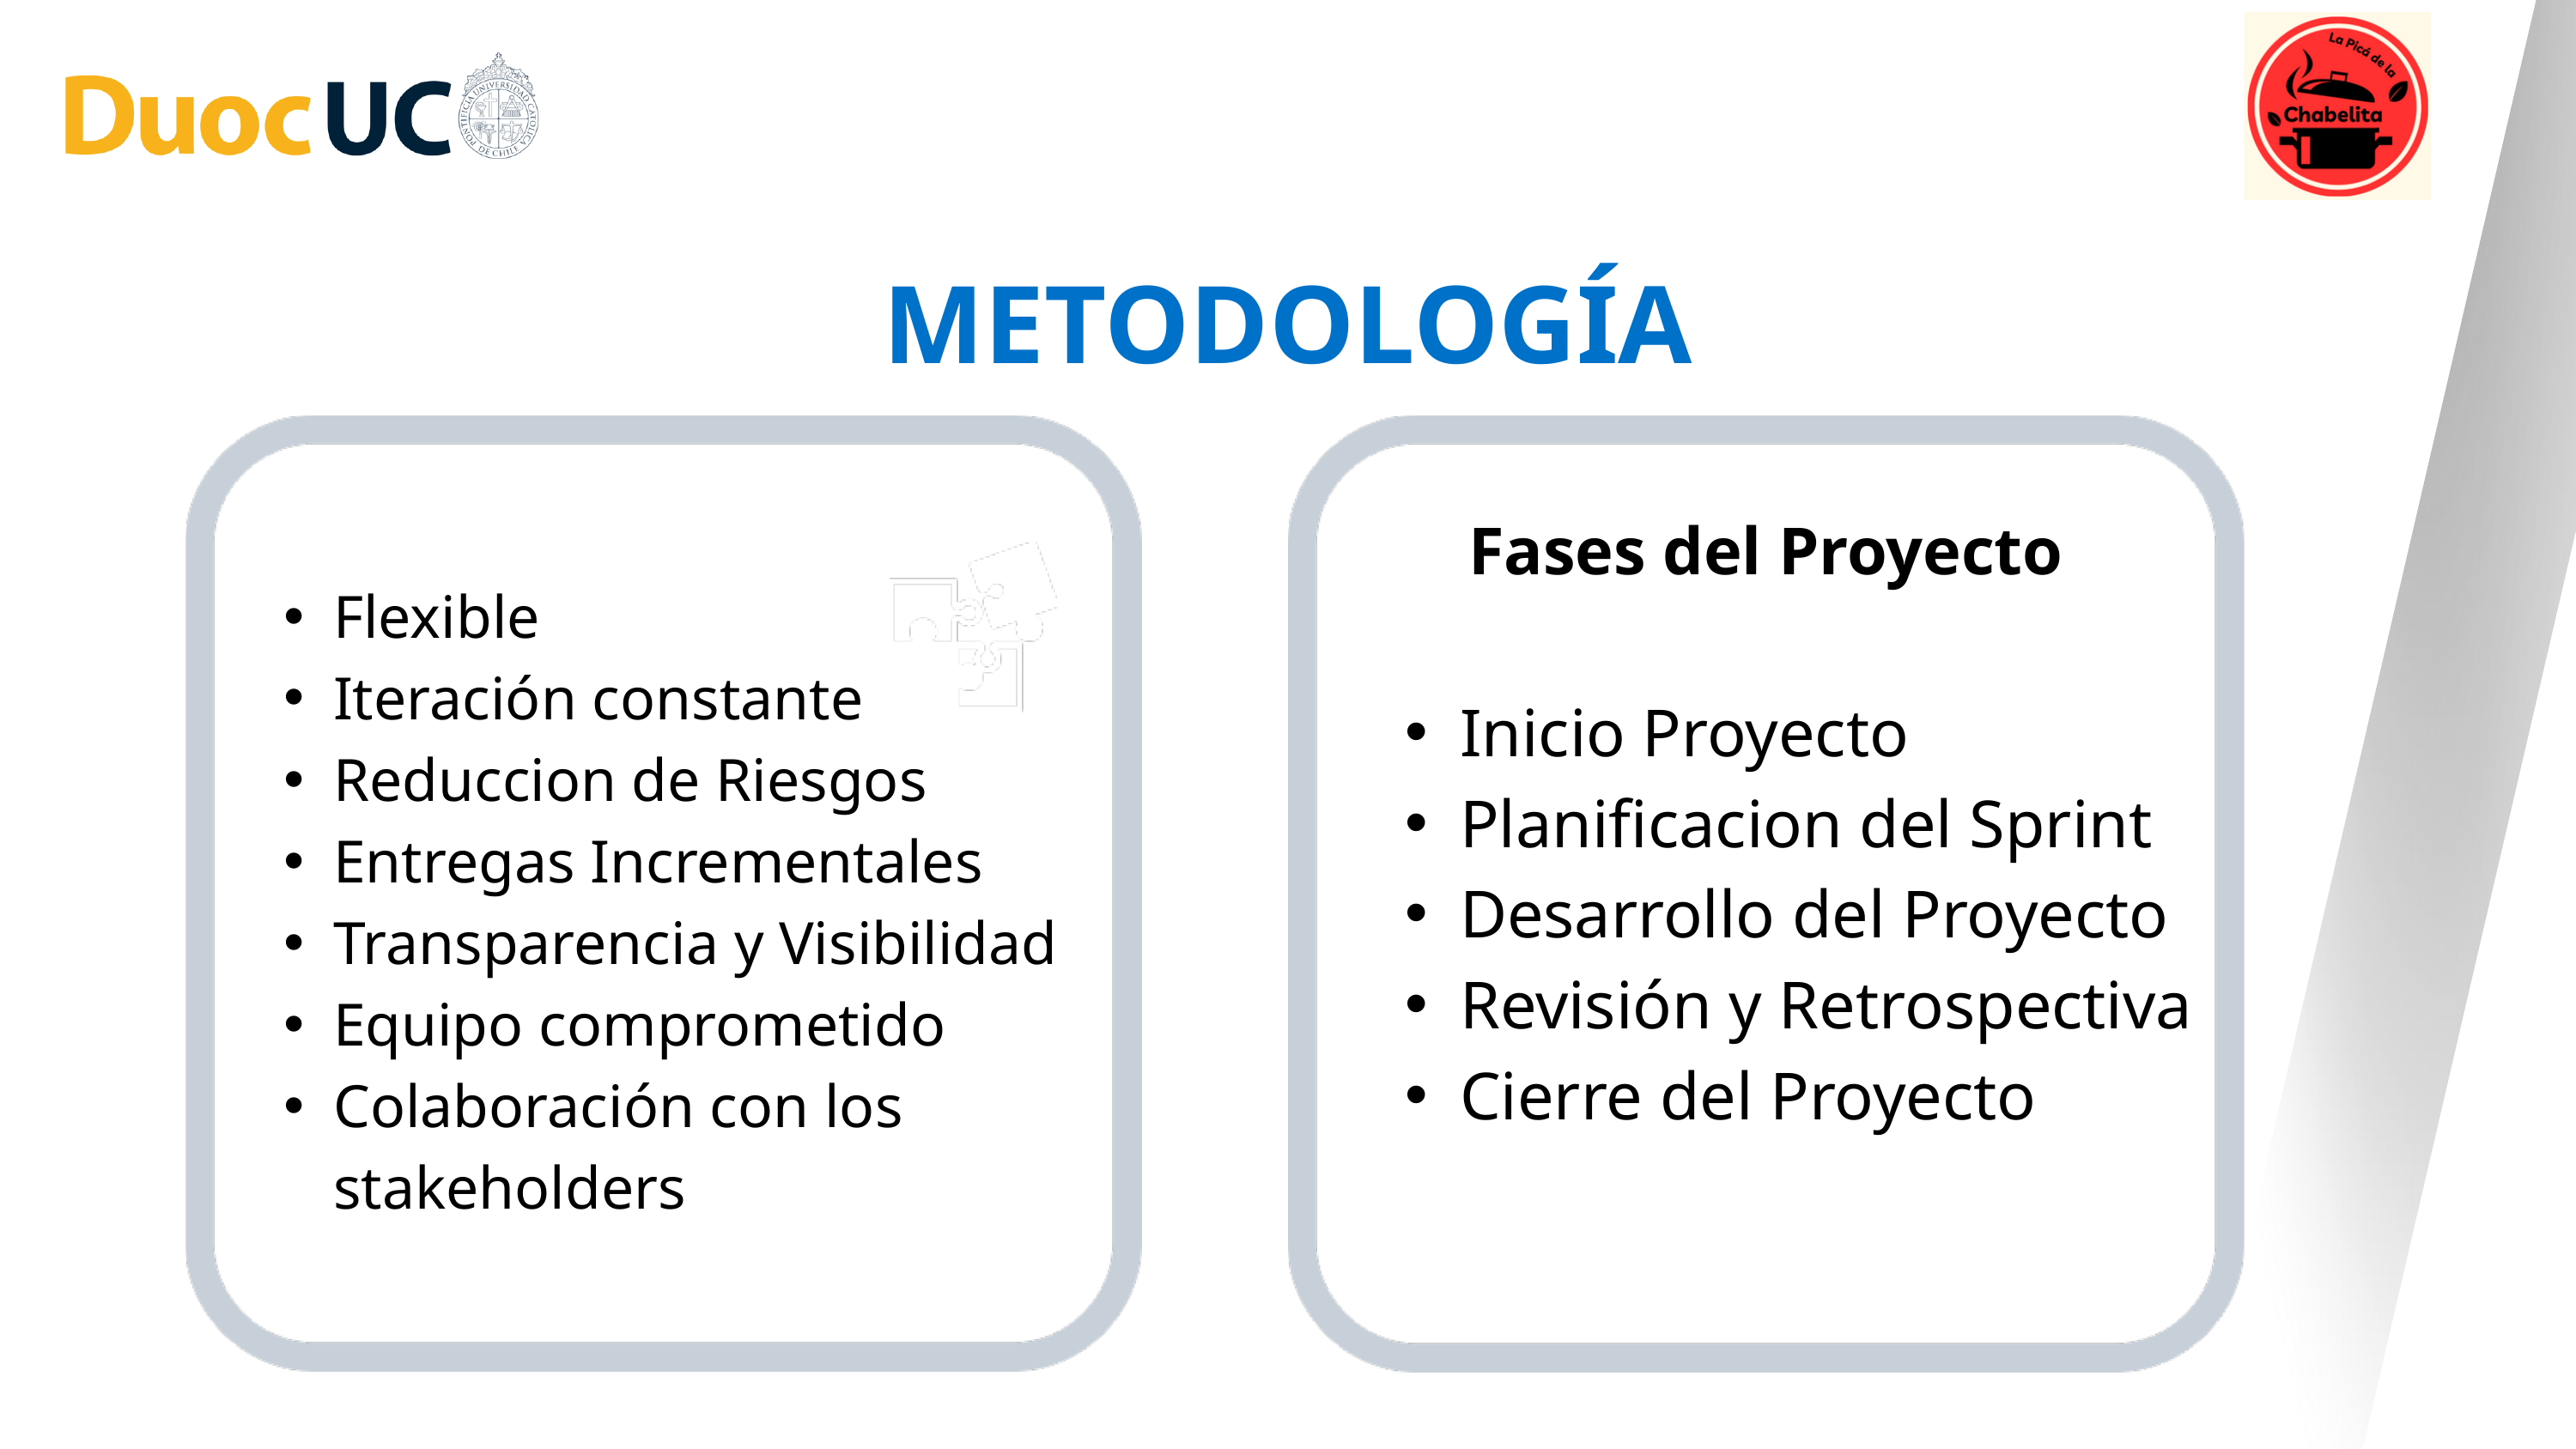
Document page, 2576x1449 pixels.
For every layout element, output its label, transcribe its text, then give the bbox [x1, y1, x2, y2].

text_box [2199, 0, 2576, 1449]
text_box Fases del Proyecto Inicio Proyecto Planificacion del Sprint Desarrollo del Proyecto Revisión y Retrospectiva Cierre del Proyecto [1349, 497, 2306, 1224]
text_box [185, 415, 1142, 1372]
text_box [58, 45, 545, 166]
text_box Flexible Iteración constante Reduccion de Riesgos Entregas Incrementales Transparencia y Visibilidad Equipo comprometido Colaboración con los stakeholders [234, 568, 1094, 1222]
text_box [889, 542, 1059, 568]
text_box METODOLOGÍA [185, 256, 2391, 385]
text_box [1288, 415, 2245, 1373]
text_box [2244, 12, 2432, 200]
